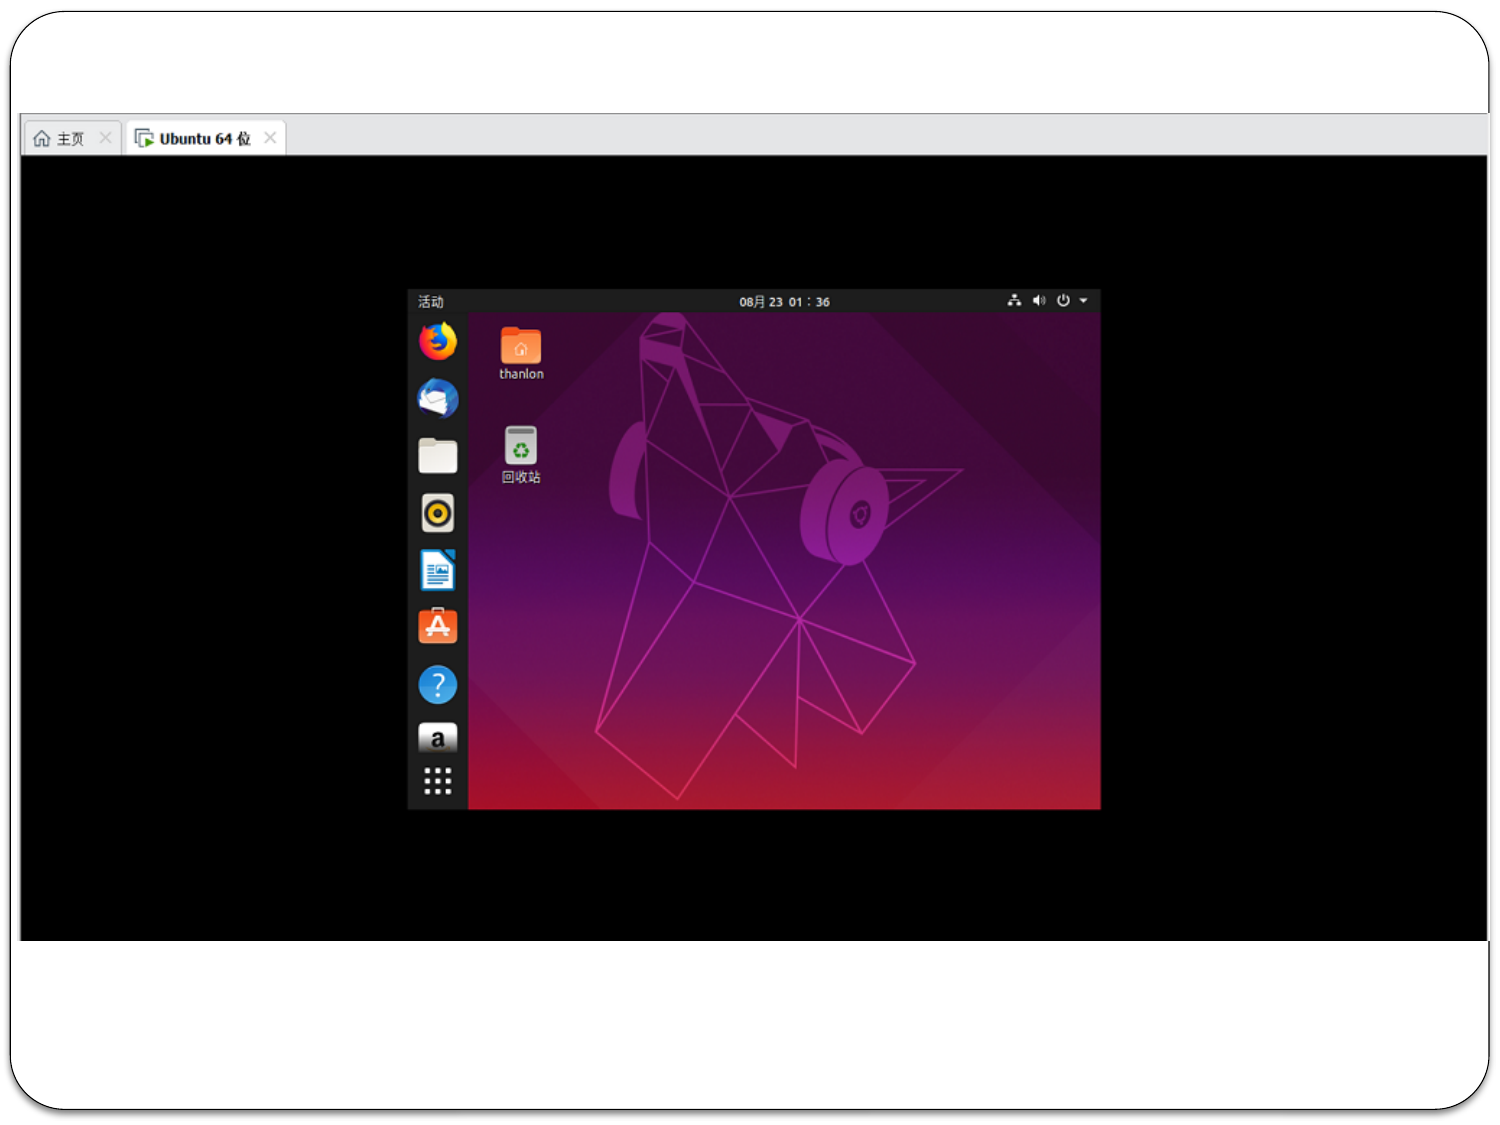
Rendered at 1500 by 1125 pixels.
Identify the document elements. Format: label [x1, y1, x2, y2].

list [17, 113, 1490, 941]
